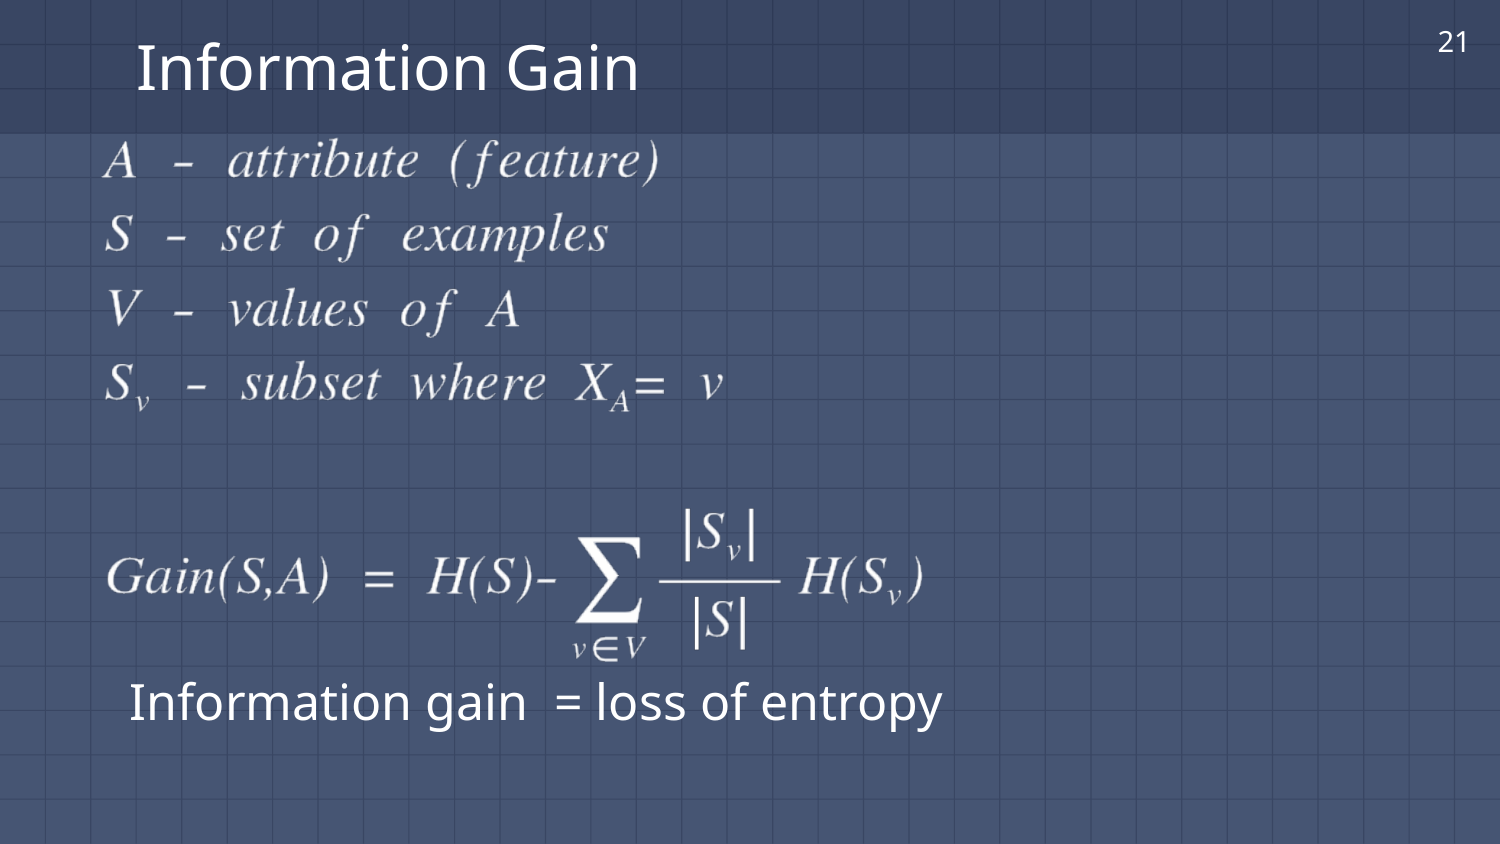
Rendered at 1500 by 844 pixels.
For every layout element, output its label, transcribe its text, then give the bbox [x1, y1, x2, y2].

title Information Gain [121, 0, 1383, 118]
picture [95, 127, 932, 748]
text_box Information gain = loss of entropy [114, 641, 1143, 760]
slide_number 21 [1408, 0, 1500, 88]
